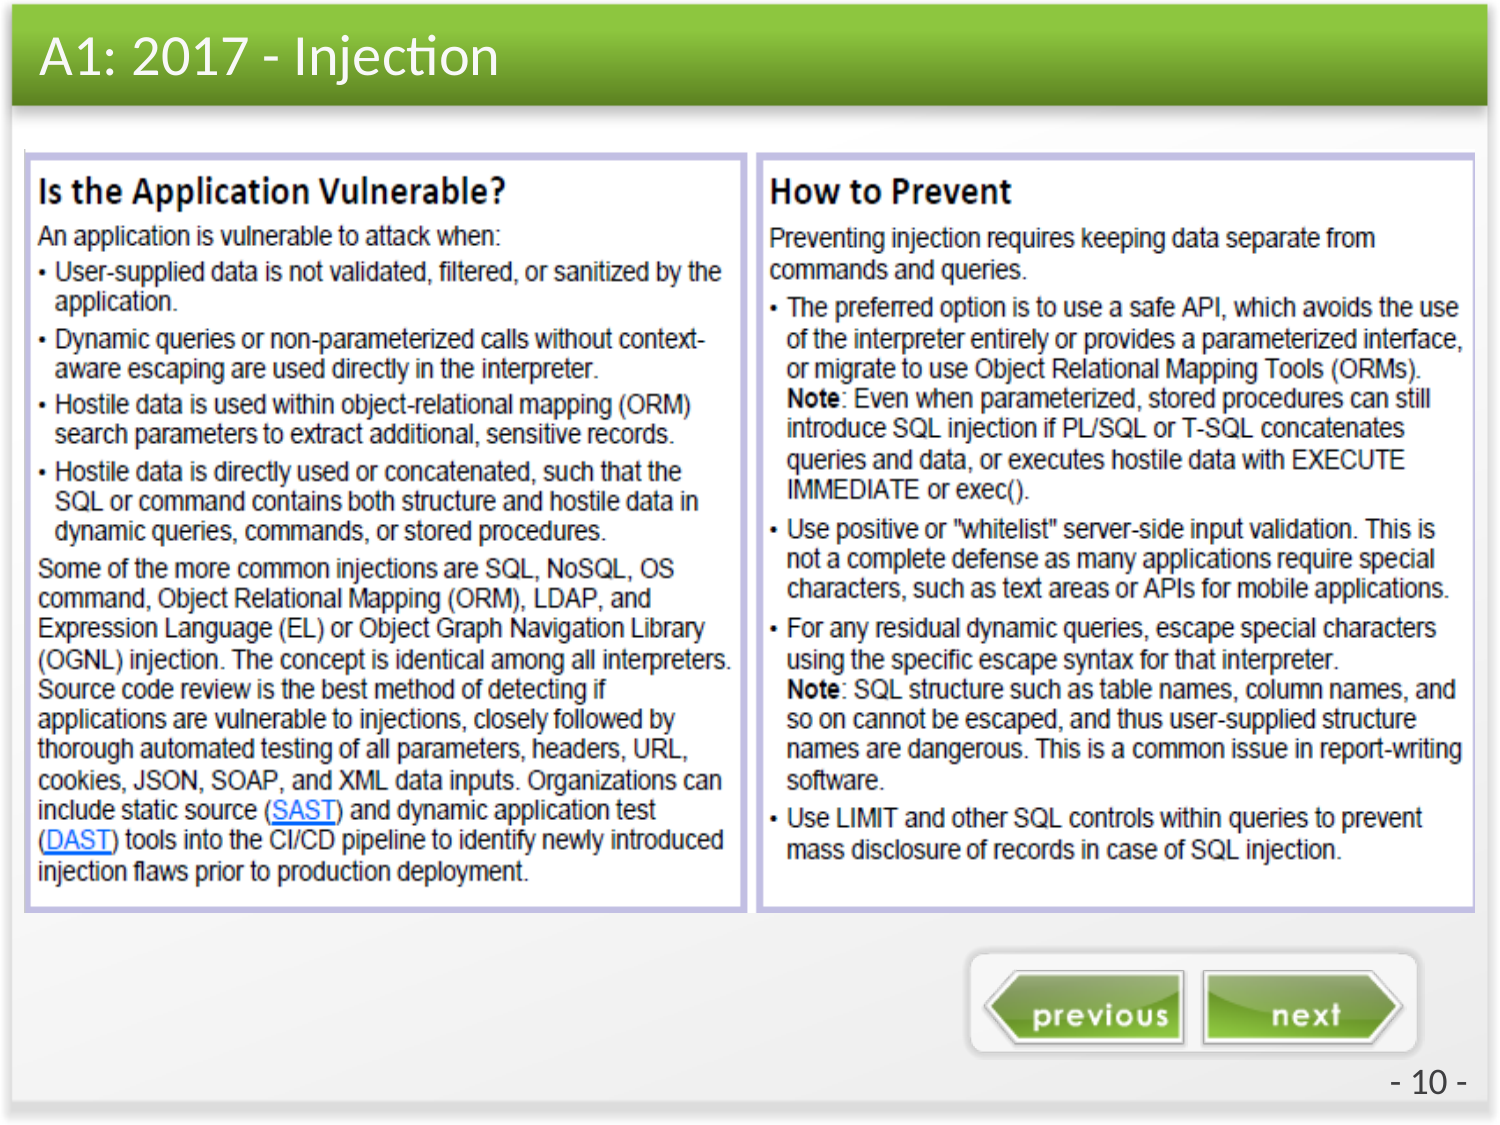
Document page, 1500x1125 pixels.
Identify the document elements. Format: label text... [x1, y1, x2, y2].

slide_number - 10 - [1374, 1050, 1488, 1088]
title A1: 2017 - Injection [24, 10, 1475, 99]
picture [0, 0, 1500, 1125]
